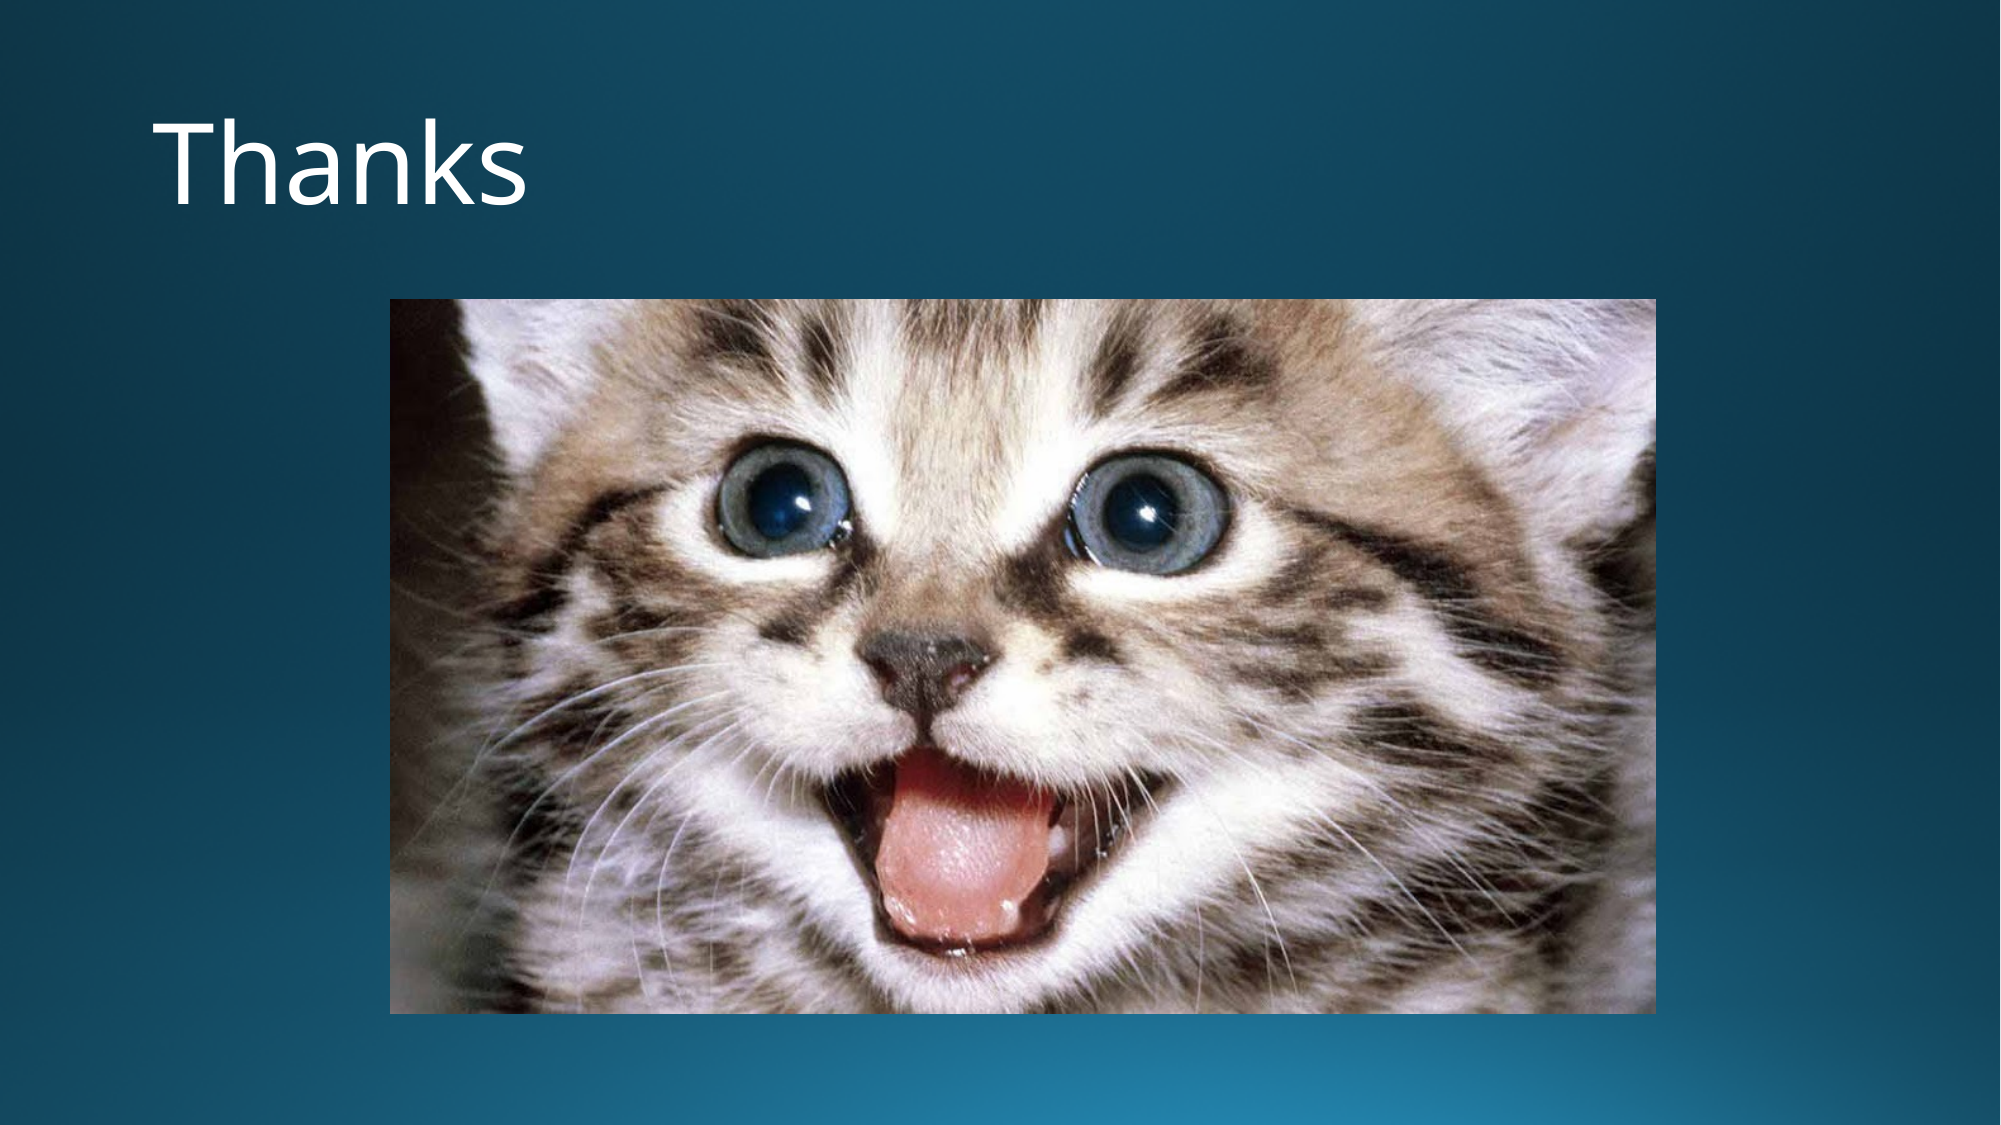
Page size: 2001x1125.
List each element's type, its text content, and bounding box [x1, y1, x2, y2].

title Thanks [137, 59, 1863, 278]
picture [0, 0, 2001, 1125]
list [390, 299, 1656, 1014]
